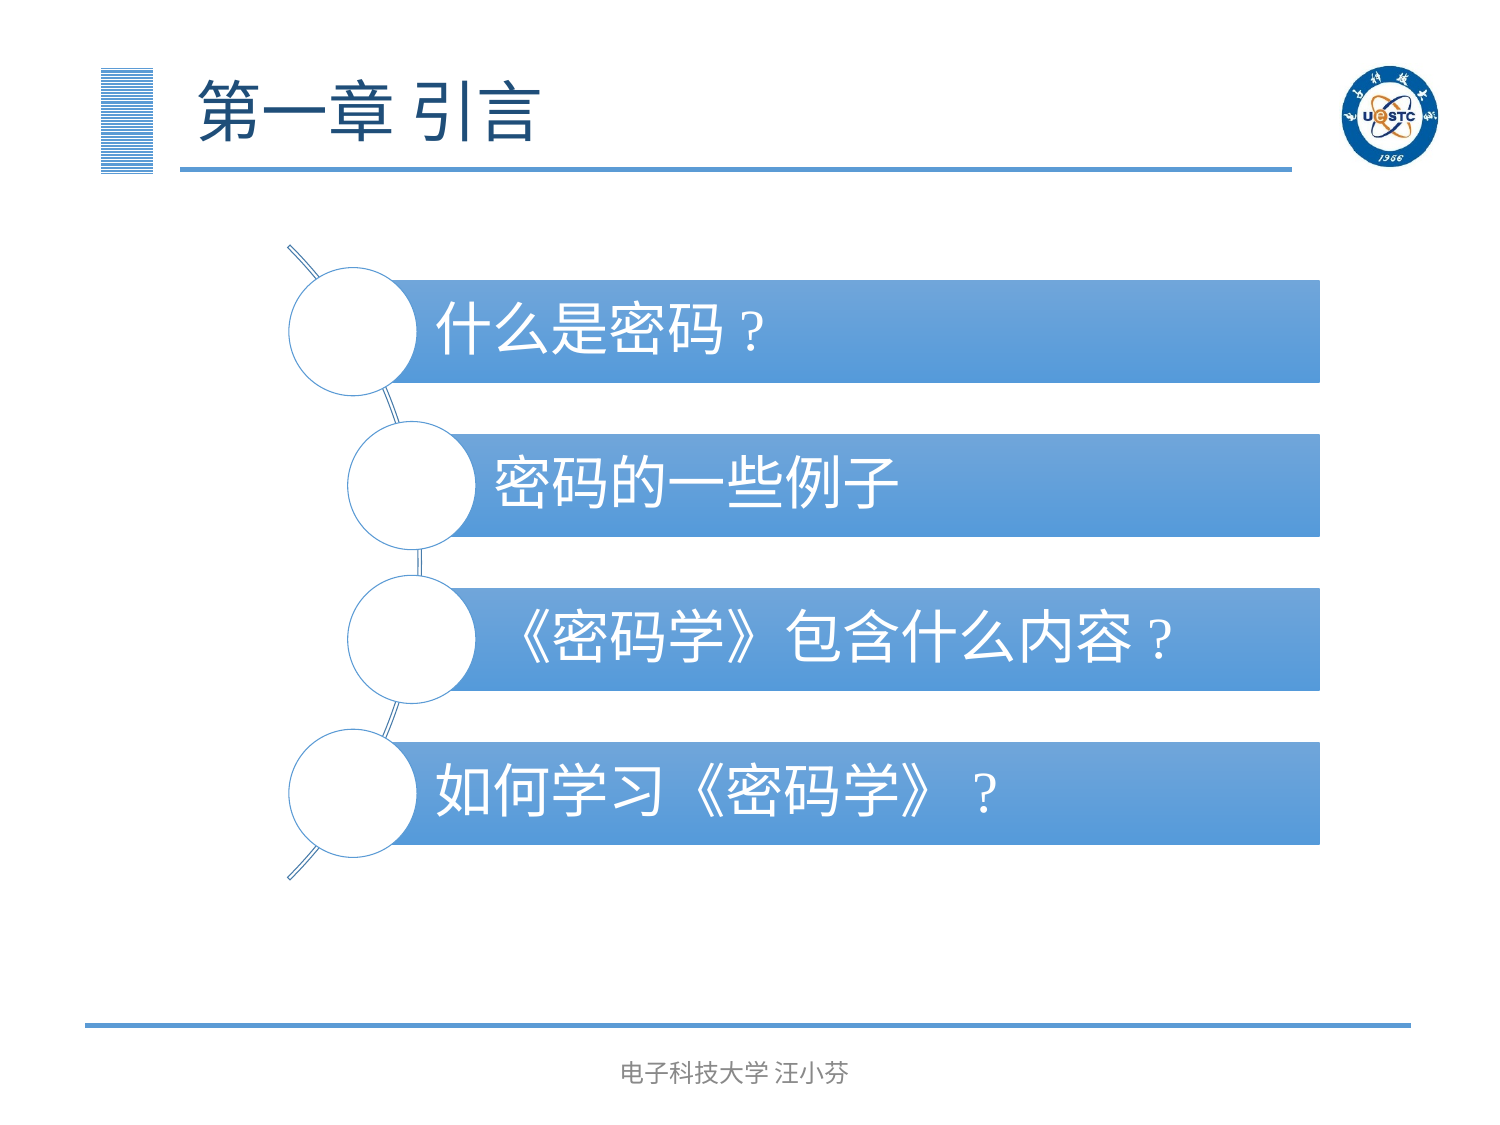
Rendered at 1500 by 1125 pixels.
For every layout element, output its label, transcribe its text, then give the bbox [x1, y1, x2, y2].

title 第一章 引言 [180, 59, 1293, 170]
picture [1339, 63, 1440, 171]
footer 电子科技大学 汪小芬 [444, 1042, 1025, 1103]
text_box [277, 229, 1329, 896]
